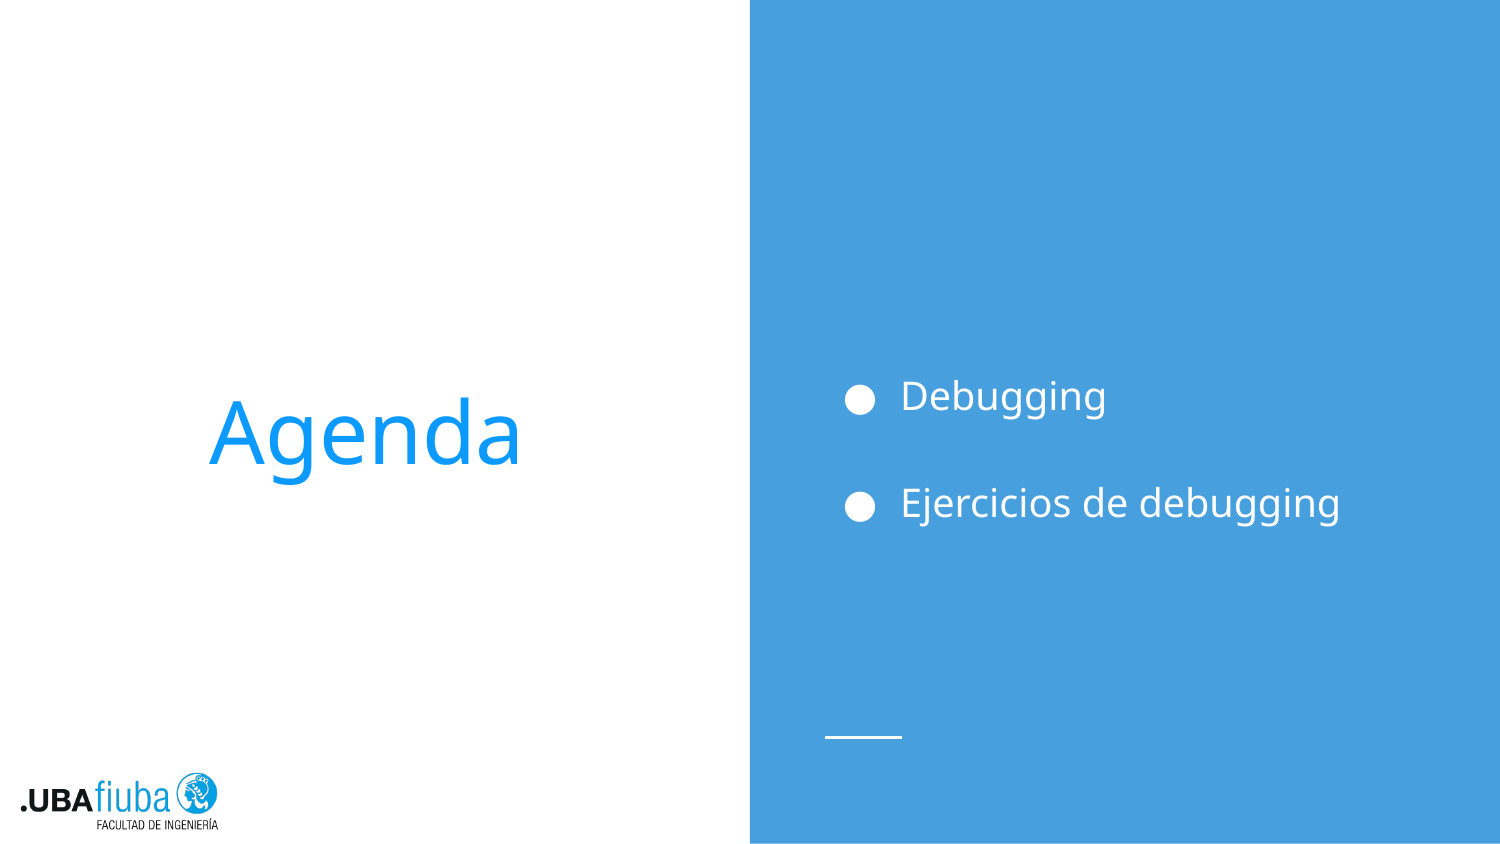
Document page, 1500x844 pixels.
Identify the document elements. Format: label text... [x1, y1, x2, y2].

list Debugging Ejercicios de debugging [810, 118, 1440, 725]
title Agenda [35, 338, 699, 506]
picture [0, 753, 242, 844]
